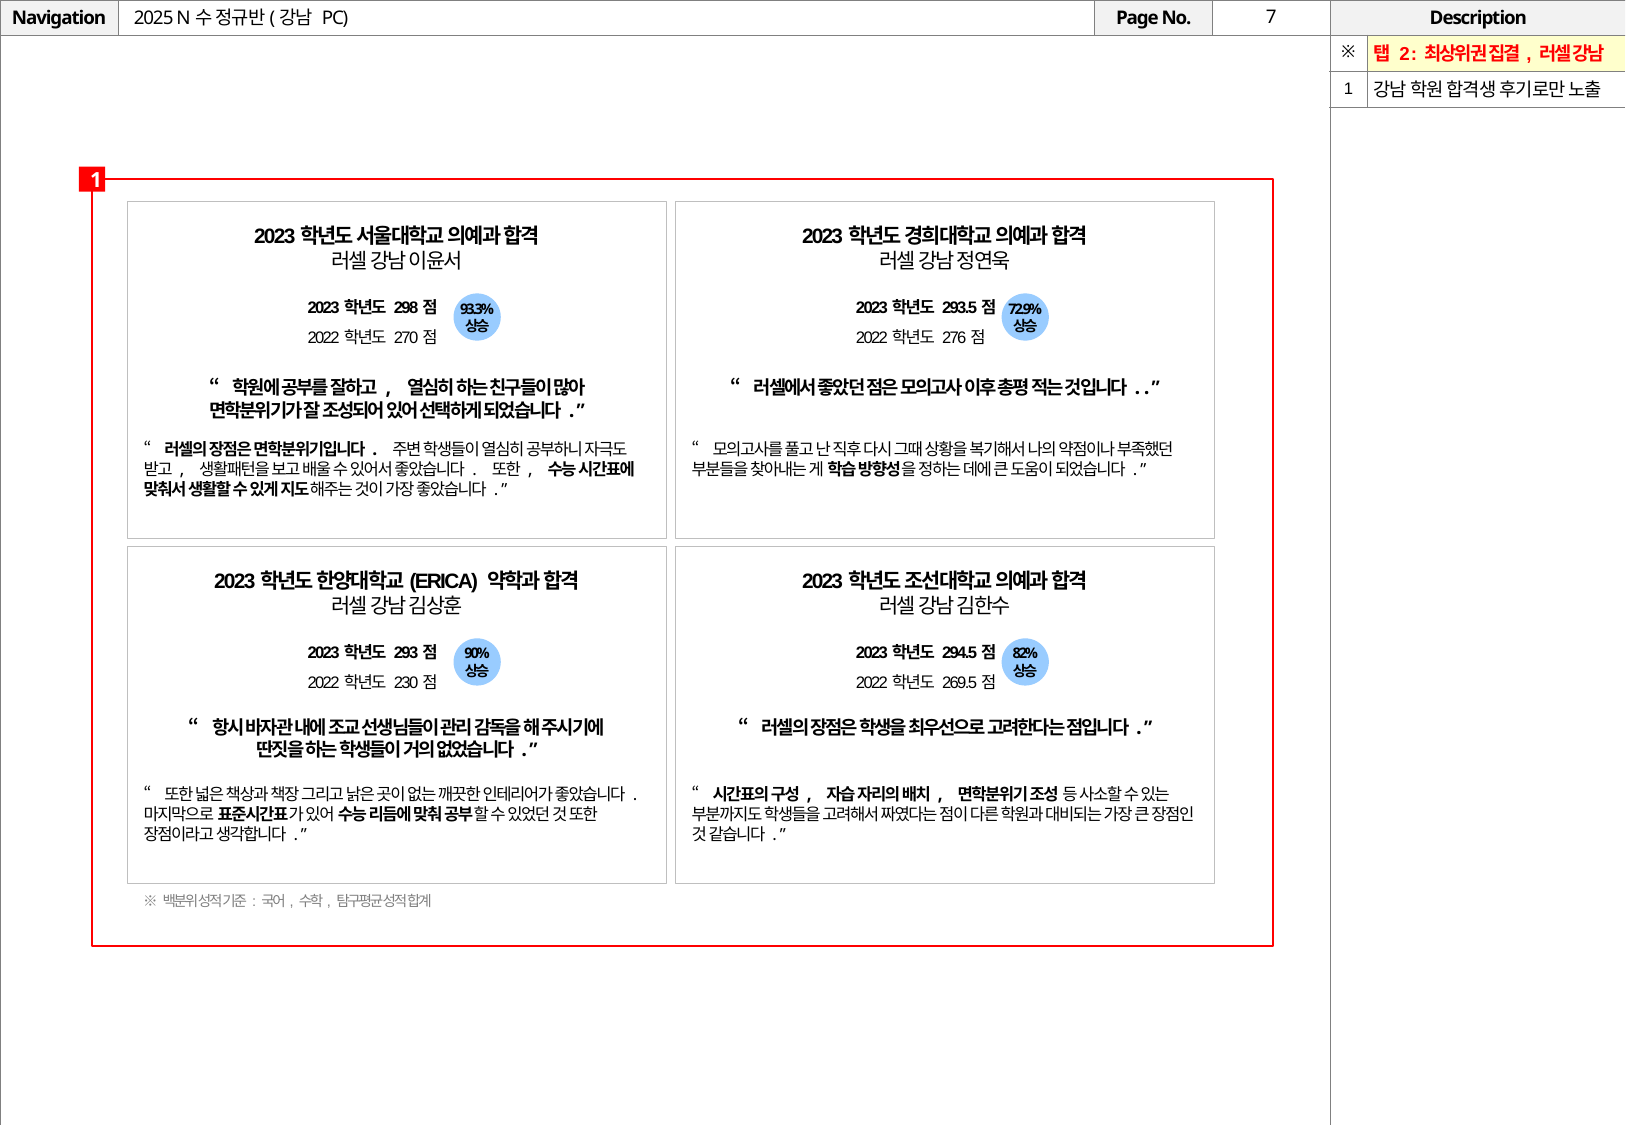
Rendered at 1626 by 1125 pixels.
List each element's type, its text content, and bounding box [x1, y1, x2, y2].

text_box 1 [77, 164, 107, 194]
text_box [840, 279, 1050, 352]
text_box [90, 177, 1275, 948]
table_cell 강남 학원 합격생 후기로만 노출 [1368, 72, 1625, 107]
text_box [292, 624, 502, 697]
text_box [292, 279, 502, 352]
text_box ※ 백분위 성적 기준 : 국어, 수학, 탐구평균 성적 합계 [127, 884, 1215, 917]
table_header 탭 2 : 최상위권 집결, 러셀 강남 [1368, 36, 1625, 71]
table_cell 1 [1329, 72, 1367, 107]
text_box “러셀의 장점은 면학분위기입니다. 주변 학생들이 열심히 공부하니 자극도 받고, 생활패턴을 보고 배울 수 있어서 좋았습니다. 또한, 수능 시간표에 맞춰서 생활할 수 있게 지도해주는 것이 가장 좋았습니다.” [128, 431, 666, 506]
text_box “학원에 공부를 잘하고, 열심히 하는 친구들이 많아 면학분위기가 잘 조성되어 있어 선택하게 되었습니다.” [128, 366, 668, 430]
table_header ※ [1329, 36, 1367, 71]
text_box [840, 624, 1050, 697]
title 2025 N수 정규반(강남 PC) [118, 0, 1097, 35]
